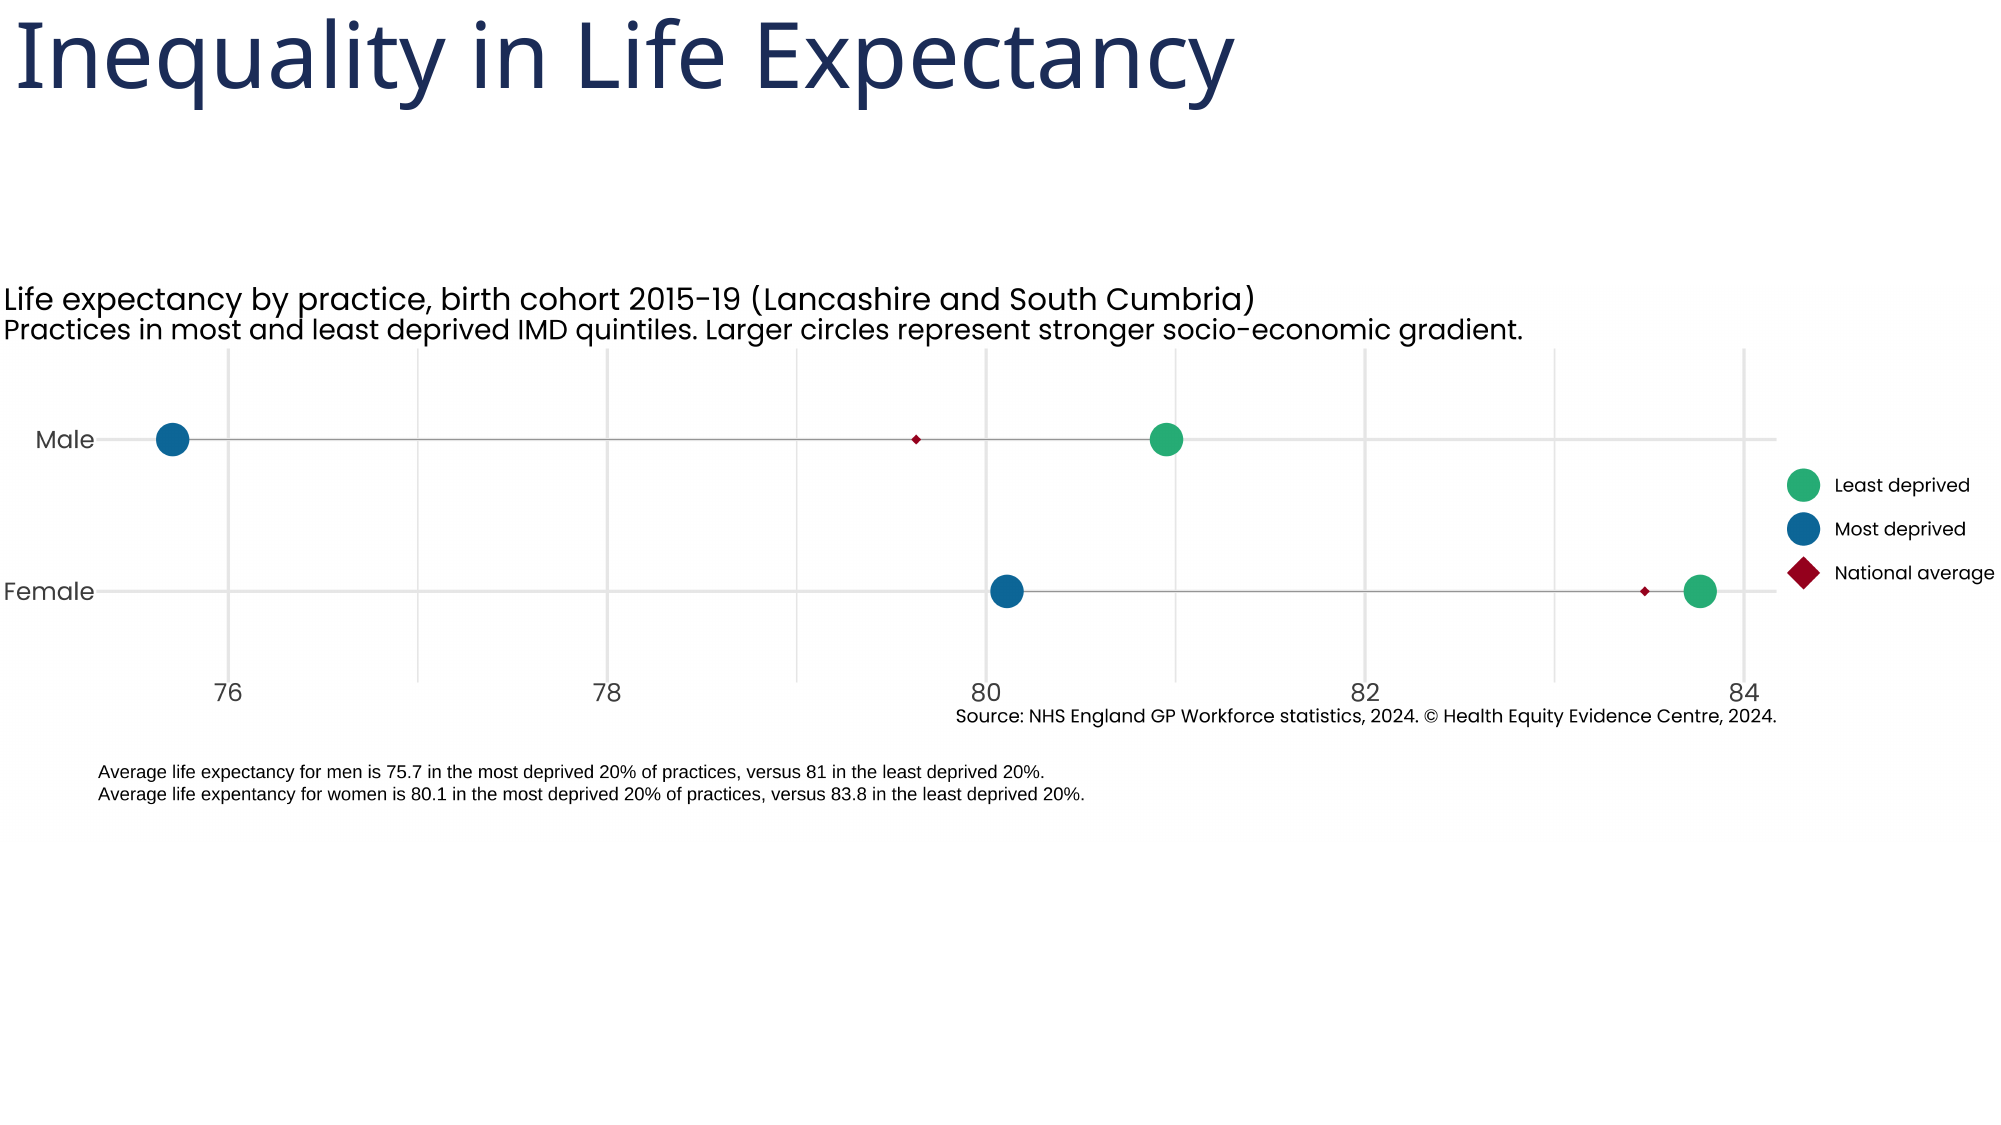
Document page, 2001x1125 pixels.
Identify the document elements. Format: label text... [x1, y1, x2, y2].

picture [0, 284, 2000, 843]
title Inequality in Life Expectancy [0, 0, 2000, 119]
